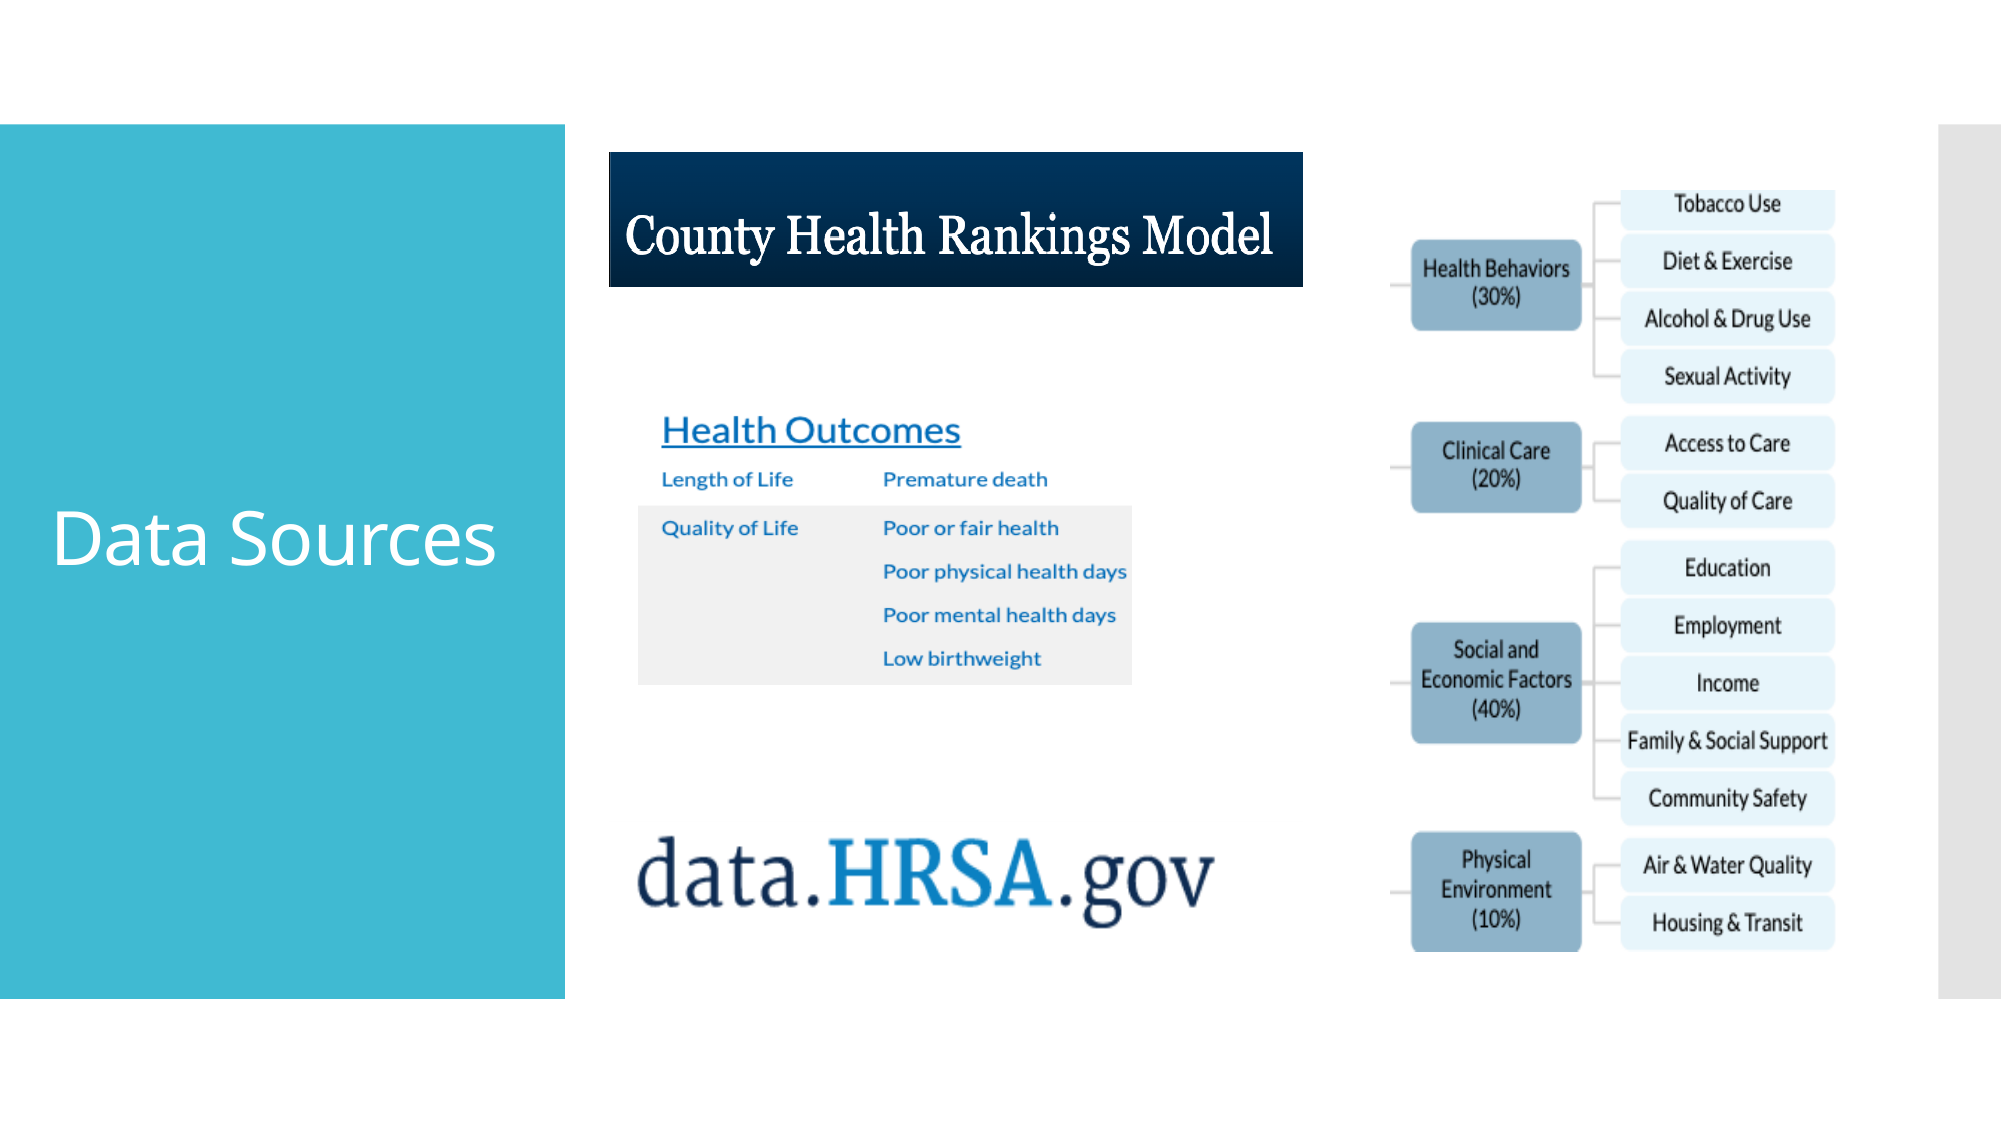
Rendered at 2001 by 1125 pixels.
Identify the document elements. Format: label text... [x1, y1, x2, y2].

picture [608, 152, 1304, 287]
picture [1390, 190, 1849, 952]
picture [638, 397, 1132, 685]
picture [608, 819, 1304, 963]
title Data Sources [34, 434, 519, 648]
